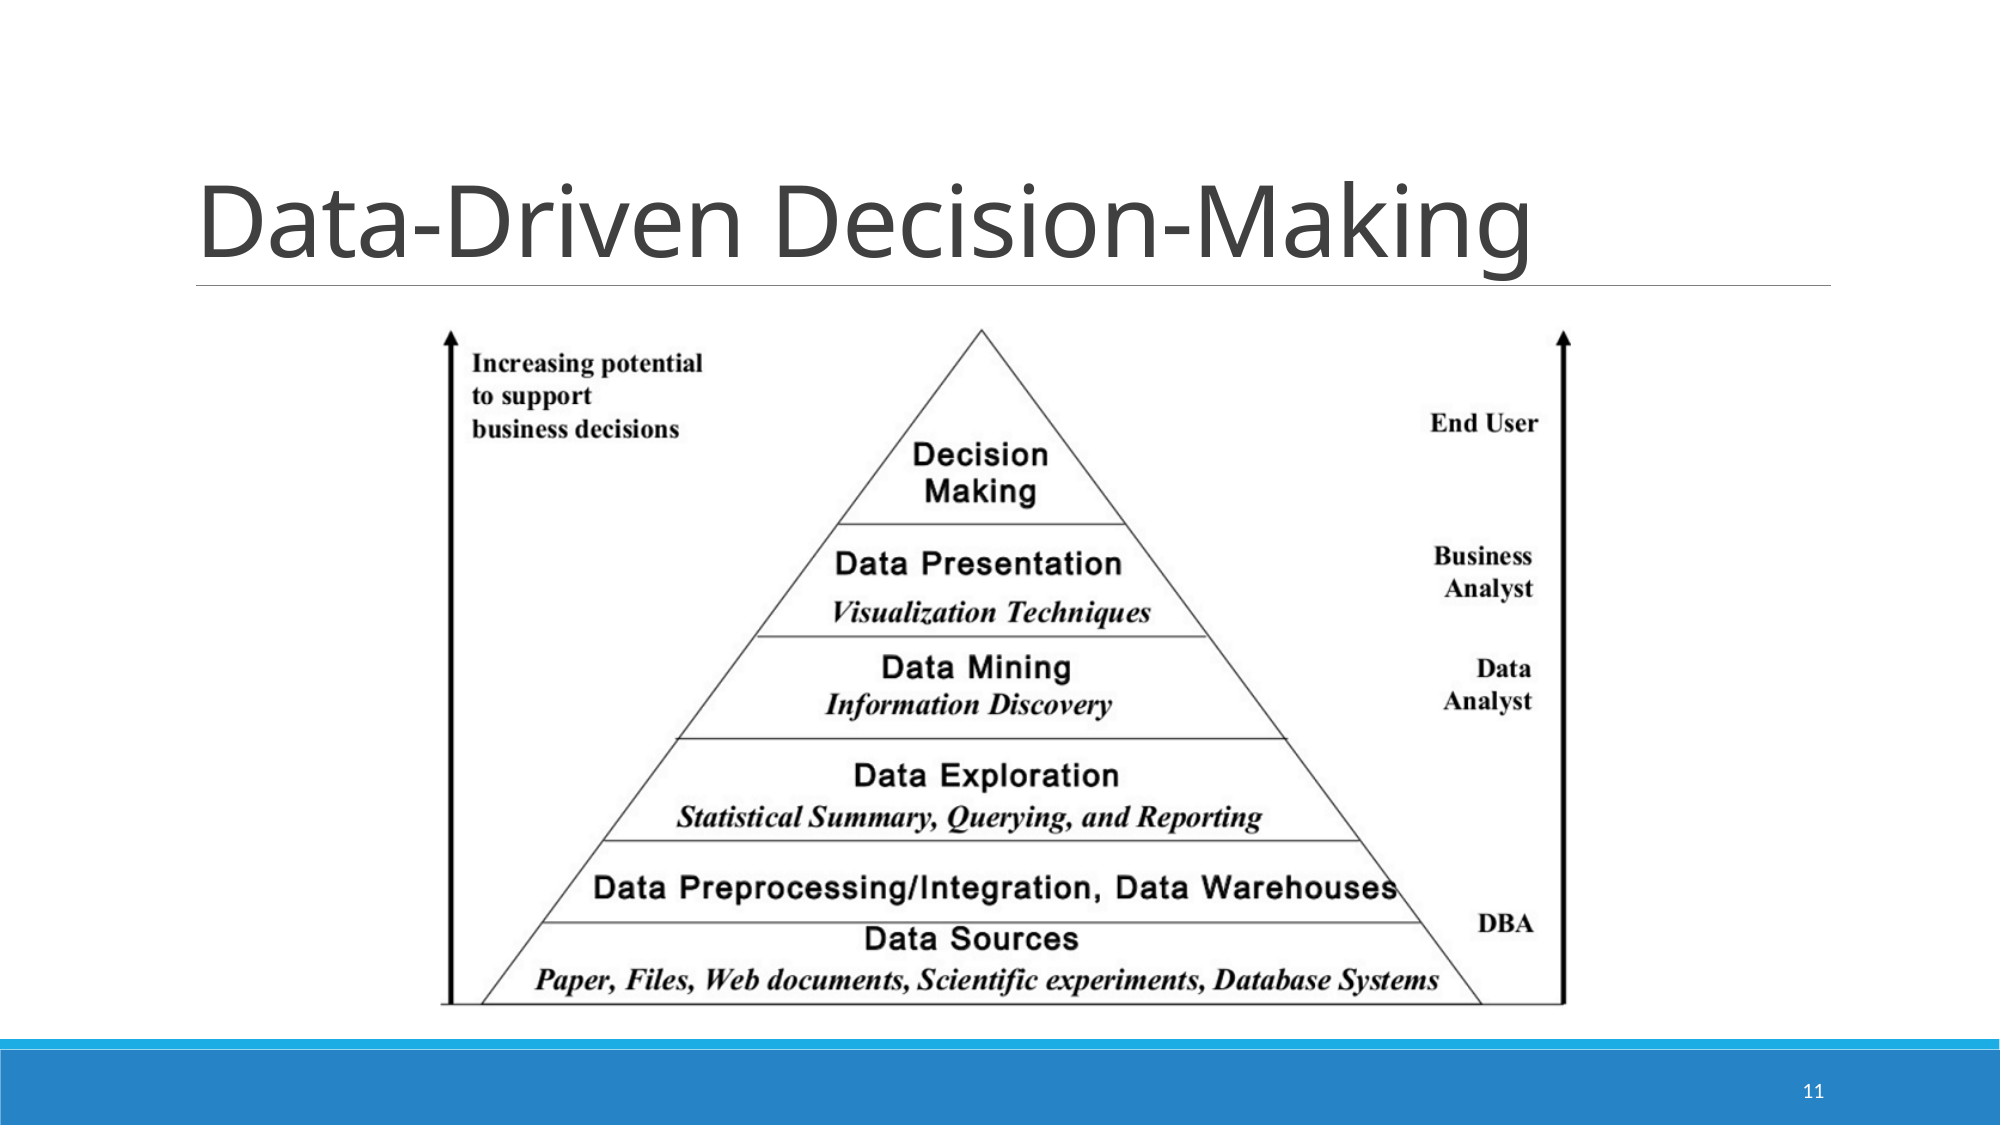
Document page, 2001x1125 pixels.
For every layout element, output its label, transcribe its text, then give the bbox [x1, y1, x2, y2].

slide_number 11 [1624, 1059, 1840, 1120]
picture [439, 318, 1572, 1012]
title Data-Driven Decision-Making [180, 47, 1830, 285]
